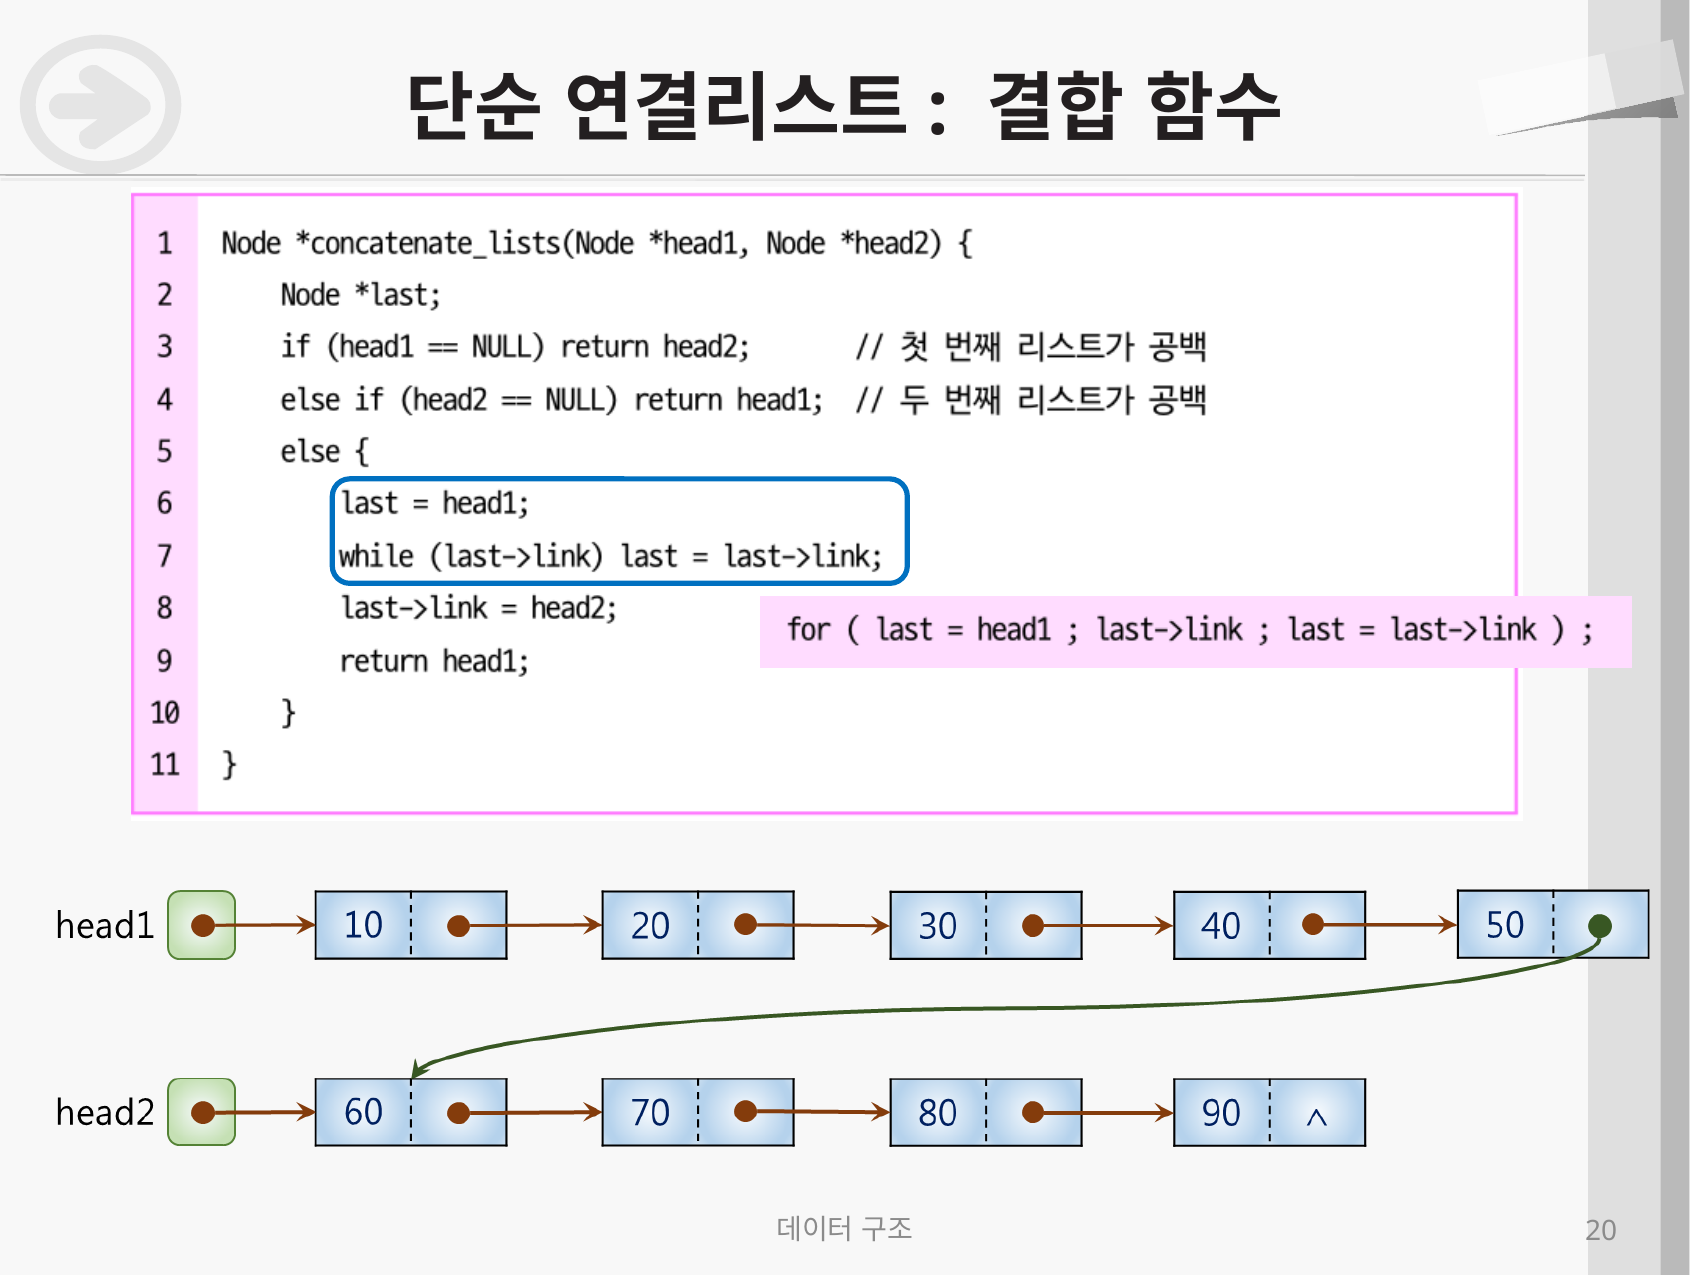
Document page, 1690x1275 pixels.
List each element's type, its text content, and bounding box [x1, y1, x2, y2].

picture [131, 187, 1633, 821]
slide_number 20 [1238, 1203, 1633, 1260]
picture [31, 888, 1650, 1156]
footer 데이터 구조 [577, 1203, 1113, 1260]
title 단순 연결리스트: 결합 함수 [57, 28, 1633, 181]
